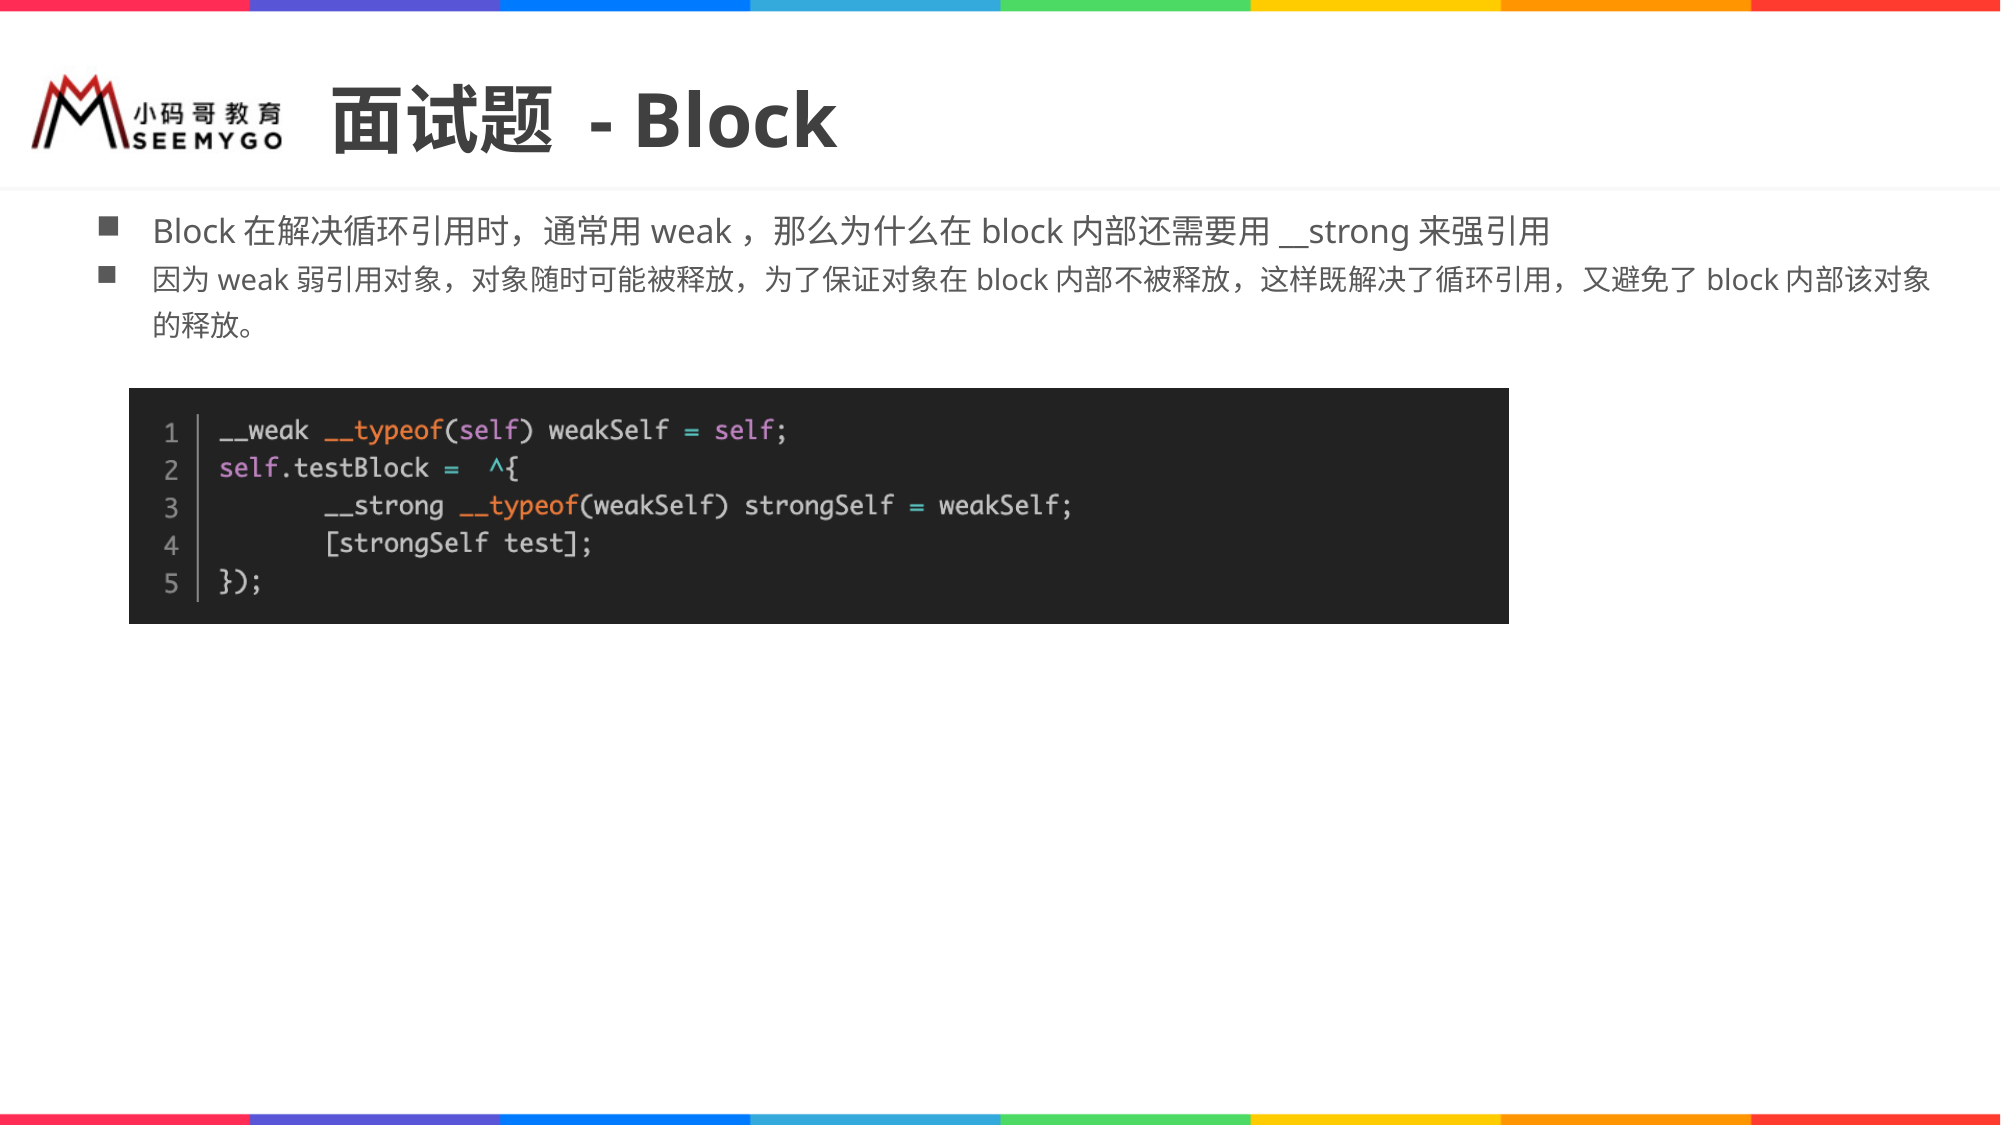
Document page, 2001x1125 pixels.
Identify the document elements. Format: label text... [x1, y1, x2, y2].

title 面试题 - Block [314, 64, 1968, 182]
picture [0, 0, 2001, 1125]
text_box Block在解决循环引用时，通常用weak，那么为什么在block内部还需要用__strong来强引用 因为weak弱引用对象，对象随时可能被释放，为了保证对象在block内部不被释放，这样既解决了循环引用，又避免了block内部该对象的释放。 [81, 197, 1968, 1085]
